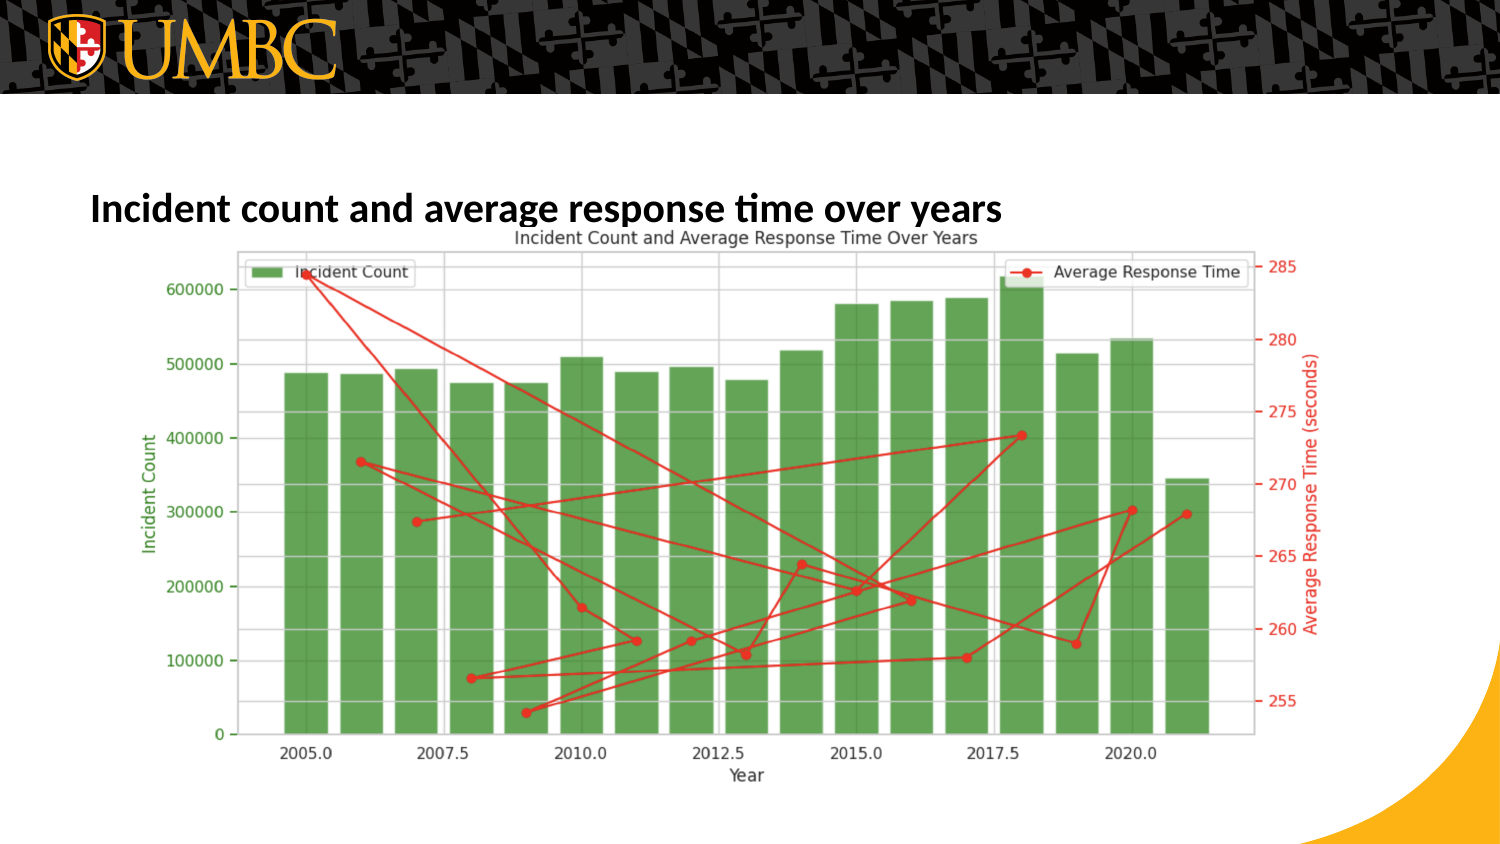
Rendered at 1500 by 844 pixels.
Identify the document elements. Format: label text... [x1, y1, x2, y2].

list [103, 227, 1391, 799]
picture [0, 0, 1500, 94]
picture [1299, 639, 1500, 844]
title Incident count and average response time over years [75, 111, 1169, 239]
